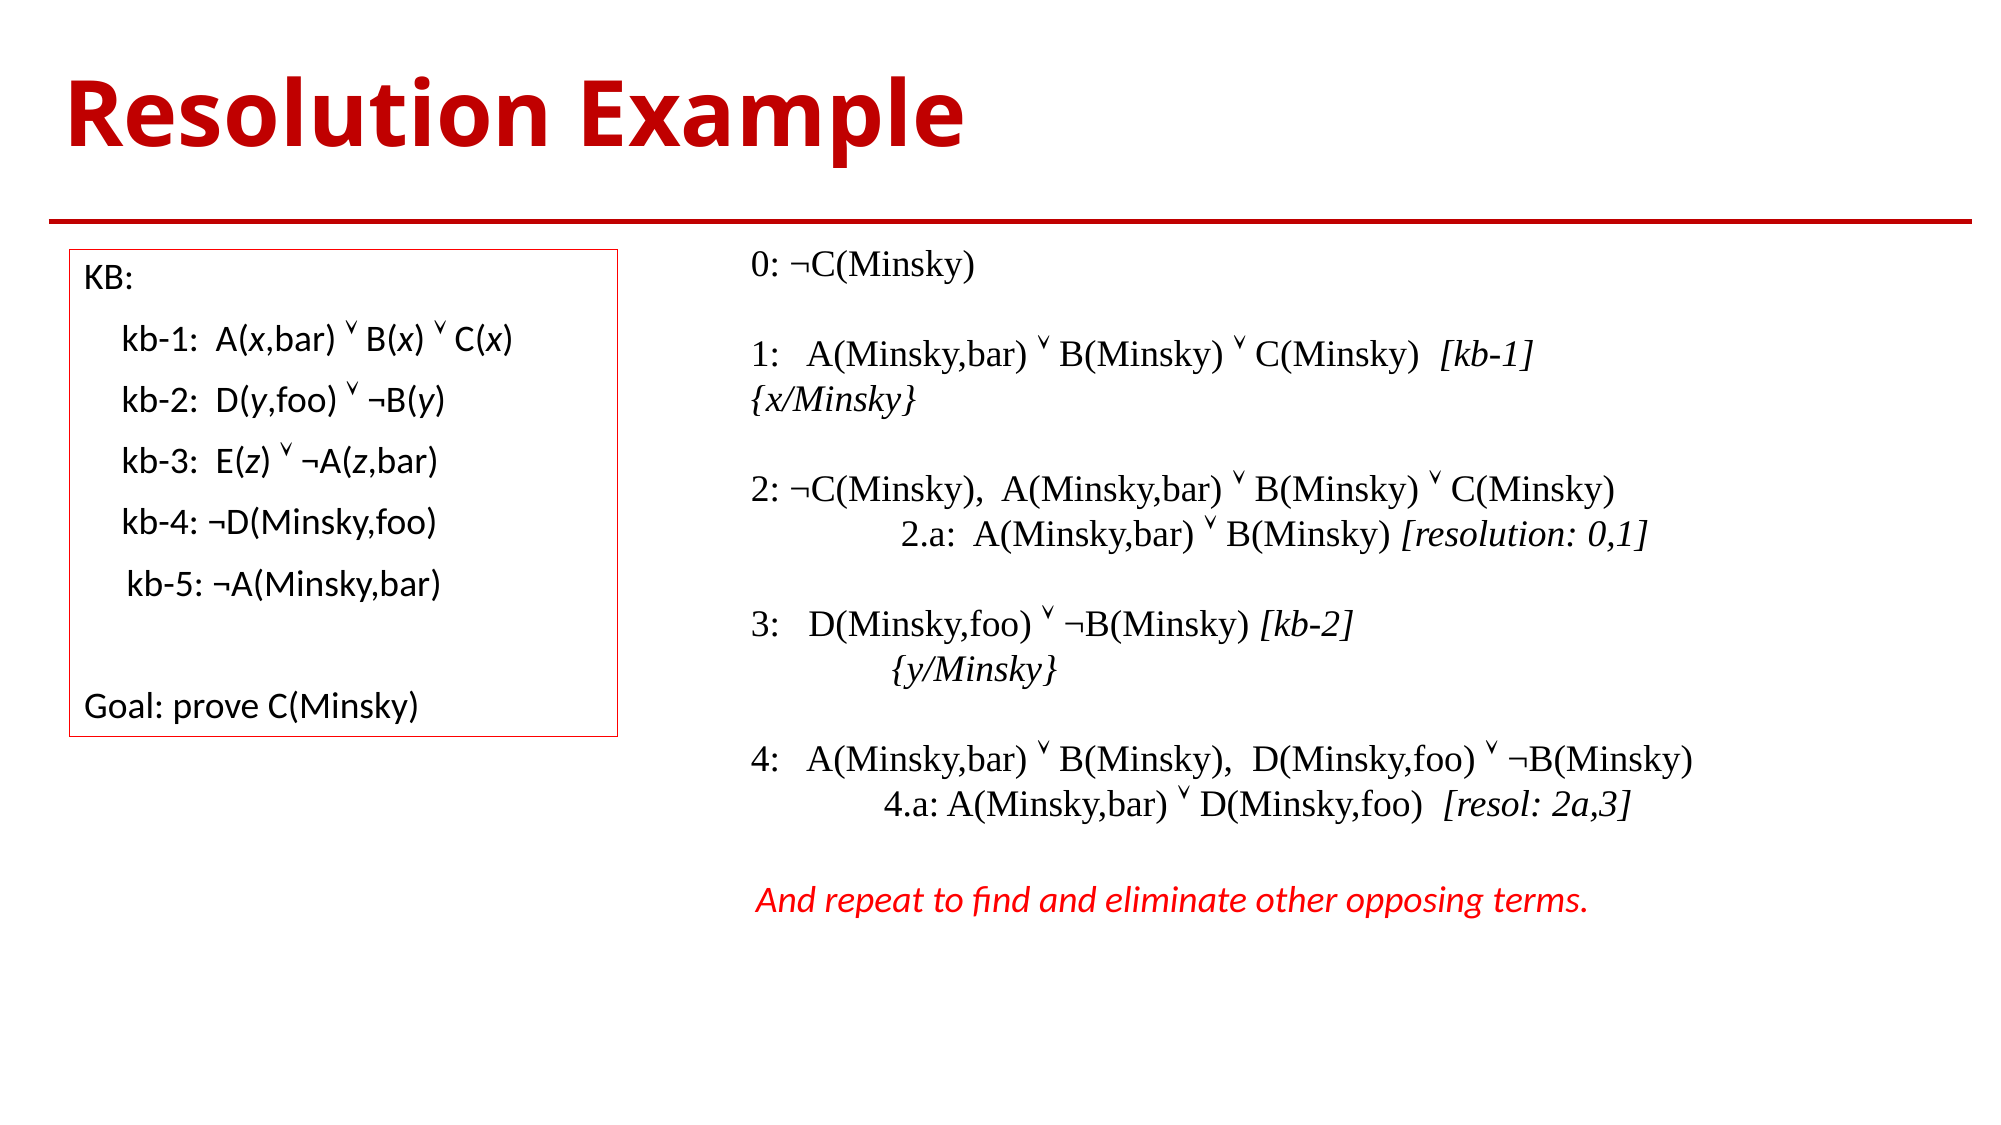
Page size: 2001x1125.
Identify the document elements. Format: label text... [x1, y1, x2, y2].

list KB: kb-1: A(x,bar)  B(x)  C(x) kb-2: D(y,foo)  ¬B(y) kb-3: E(z)  ¬A(z,bar) kb-4: ¬D(Minsky,foo) kb-5: ¬A(Minsky,bar) Goal: prove C(Minsky) [69, 249, 618, 737]
text_box 0: ¬C(Minsky) 1: A(Minsky,bar)  B(Minsky)  C(Minsky) [kb-1] {x/Minsky} 2: ¬C(Minsky), A(Minsky,bar)  B(Minsky)  C(Minsky) 2.a: A(Minsky,bar)  B(Minsky) [resolution: 0,1] 3: D(Minsky,foo)  ¬B(Minsky) [kb-2] {y/Minsky} 4: A(Minsky,bar)  B(Minsky), D(Minsky,foo)  ¬B(Minsky) 4.a: A(Minsky,bar)  D(Minsky,foo) [resol: 2a,3] [736, 231, 1811, 922]
text_box And repeat to find and eliminate other opposing terms. [741, 867, 1606, 928]
title Resolution Example [48, 41, 1972, 192]
